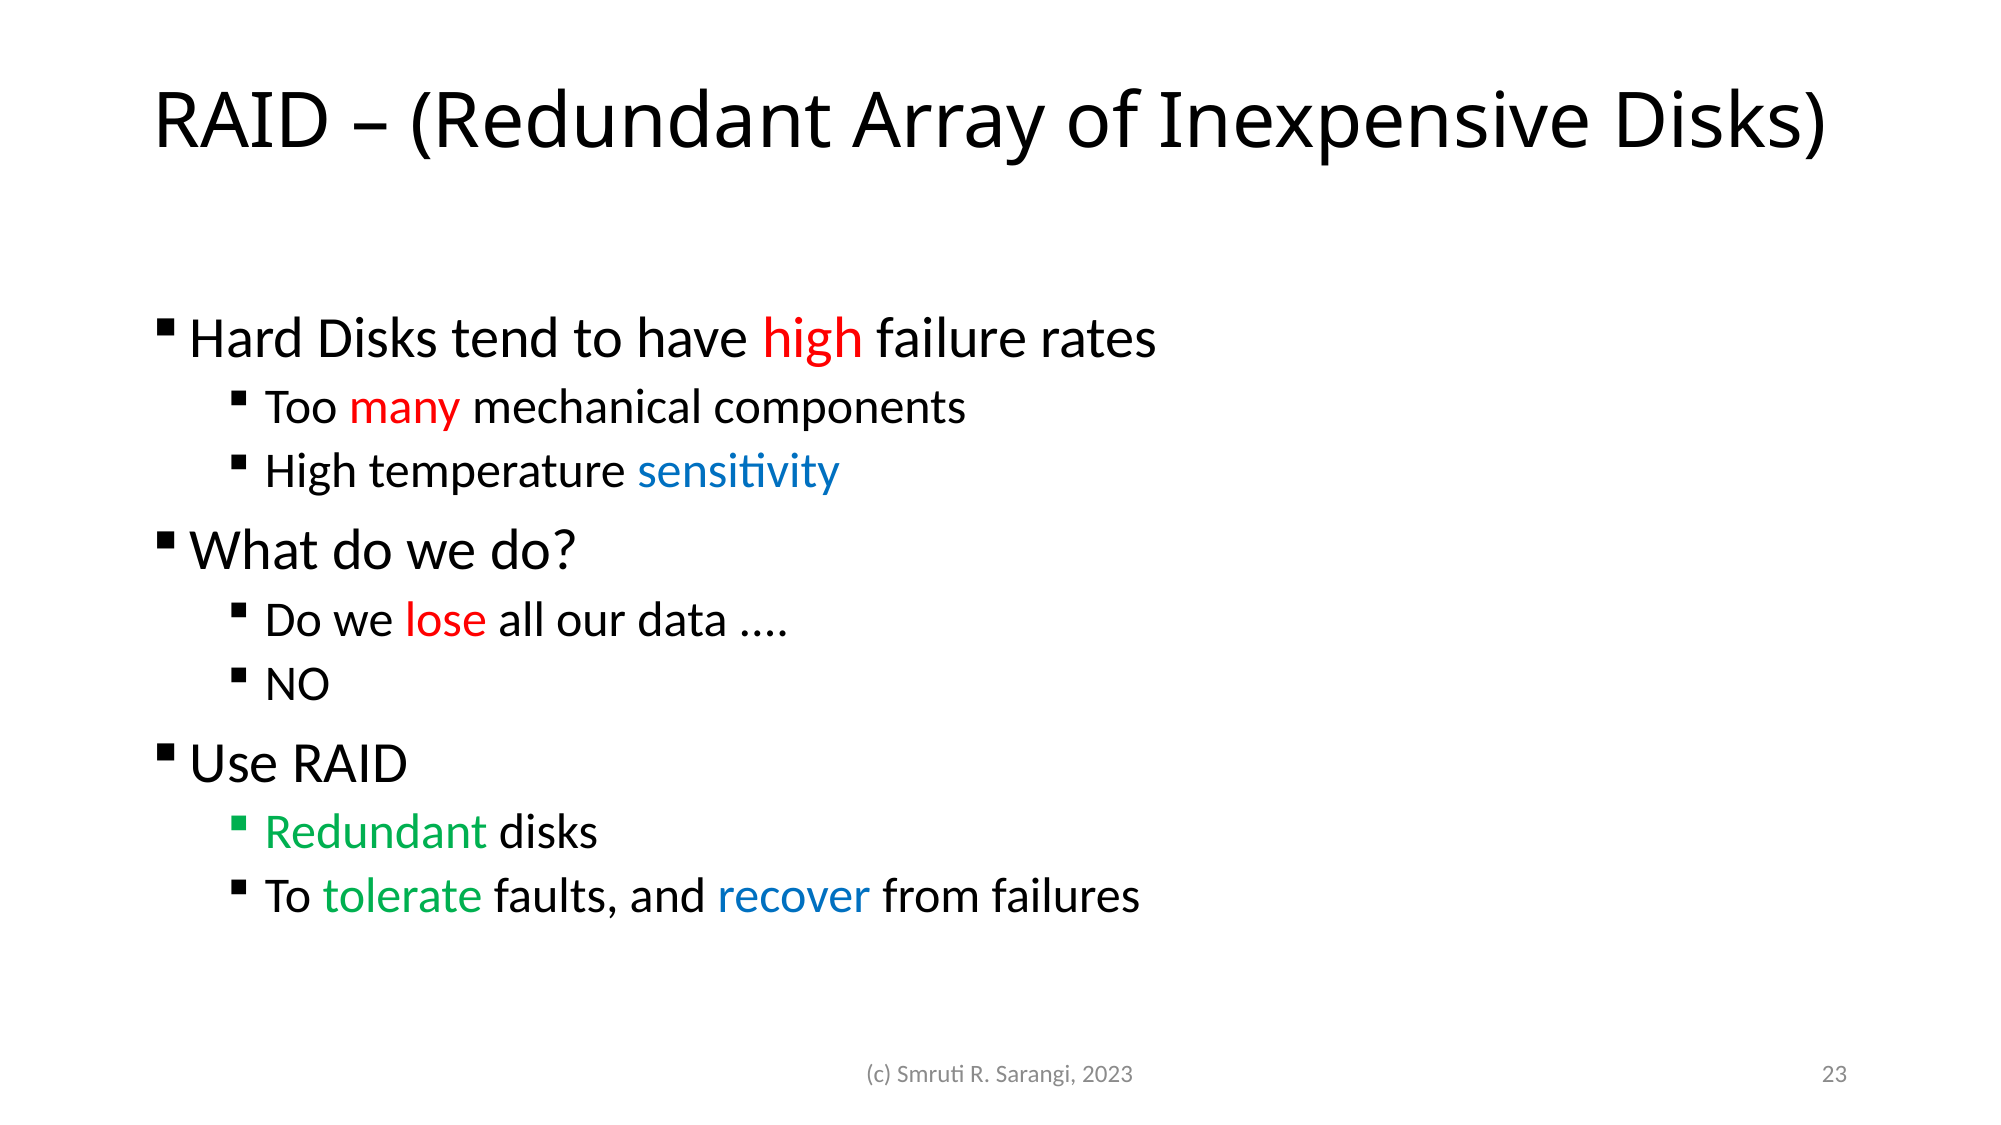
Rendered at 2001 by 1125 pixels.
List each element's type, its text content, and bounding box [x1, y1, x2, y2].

slide_number 23 [1412, 1042, 1863, 1103]
footer (c) Smruti R. Sarangi, 2023 [662, 1042, 1338, 1103]
list Hard Disks tend to have high failure rates Too many mechanical components High temperature sensitivity What do we do? Do we lose all our data .... NO Use RAID Redundant disks To tolerate faults, and recover from failures [137, 299, 1863, 1014]
title RAID – (Redundant Array of Inexpensive Disks) [137, 59, 1863, 278]
